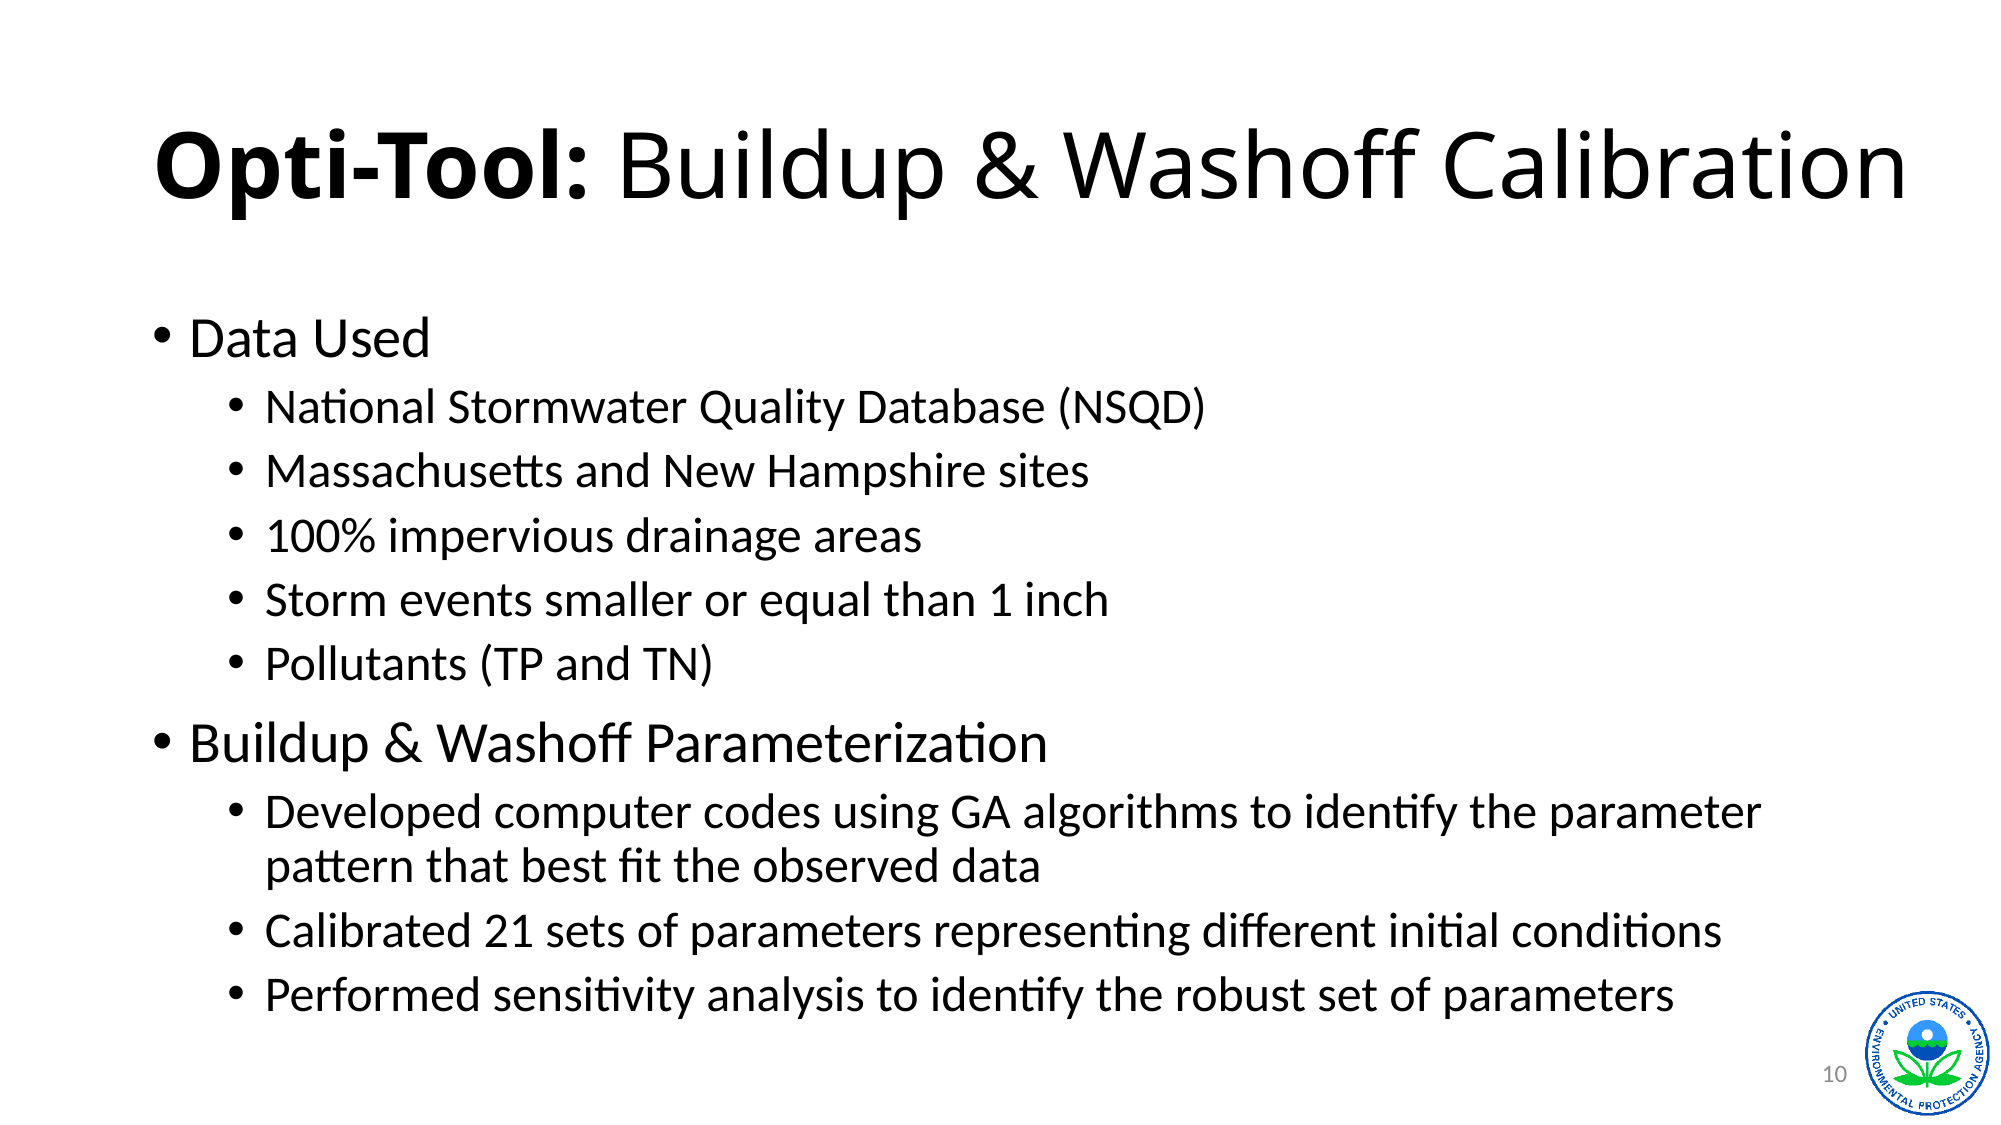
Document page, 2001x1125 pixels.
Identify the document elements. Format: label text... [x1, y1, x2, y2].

picture [1864, 990, 1990, 1116]
list Data Used National Stormwater Quality Database (NSQD) Massachusetts and New Hampshire sites 100% impervious drainage areas Storm events smaller or equal than 1 inch Pollutants (TP and TN) Buildup & Washoff Parameterization Developed computer codes using GA algorithms to identify the parameter pattern that best fit the observed data Calibrated 21 sets of parameters representing different initial conditions Performed sensitivity analysis to identify the robust set of parameters [137, 299, 1863, 1103]
title Opti-Tool: Buildup & Washoff Calibration [137, 59, 1957, 278]
slide_number 10 [1412, 1042, 1863, 1103]
